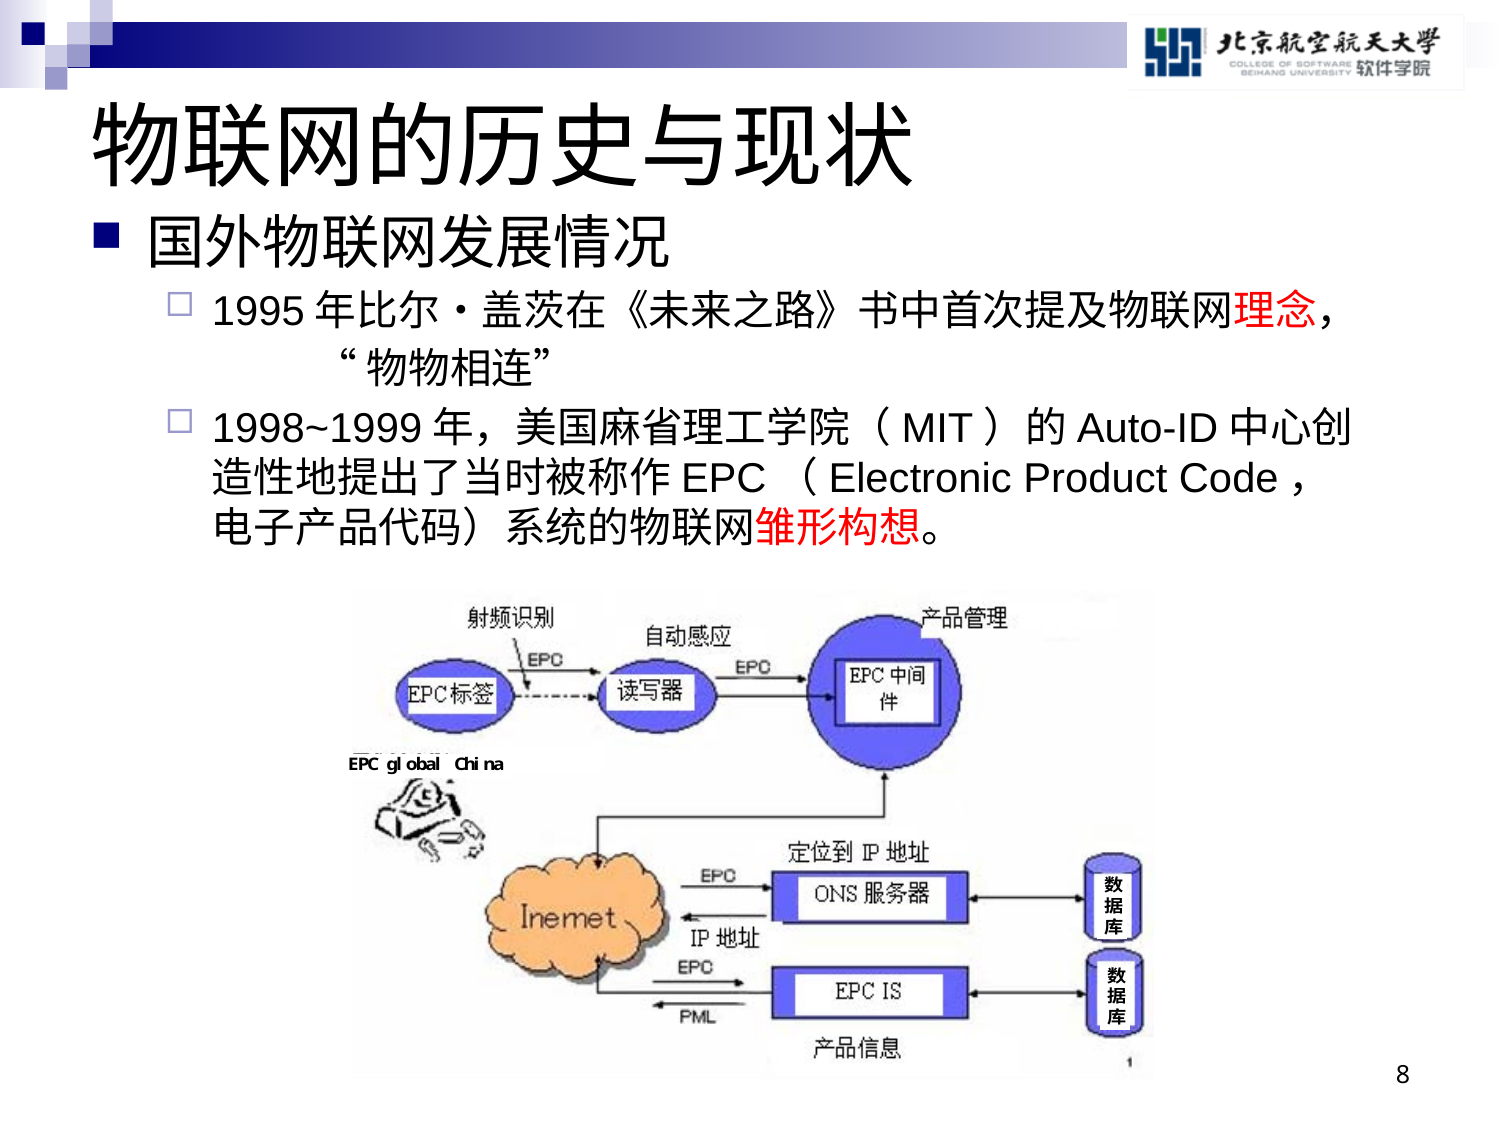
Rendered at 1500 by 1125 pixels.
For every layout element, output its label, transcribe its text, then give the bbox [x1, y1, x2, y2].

picture [1127, 14, 1466, 99]
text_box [335, 586, 1158, 1090]
title 物联网的历史与现状 [75, 30, 1425, 256]
slide_number 8 [1074, 1024, 1426, 1101]
list 国外物联网发展情况 1995年比尔・盖茨在《未来之路》书中首次提及物联网理念， “物物相连” 1998~1999年，美国麻省理工学院（MIT）的Auto-ID中心创造性地提出了当时被称作EPC（Electronic Product Code，电子产品代码）系统的物联网雏形构想。 [75, 198, 1384, 1100]
